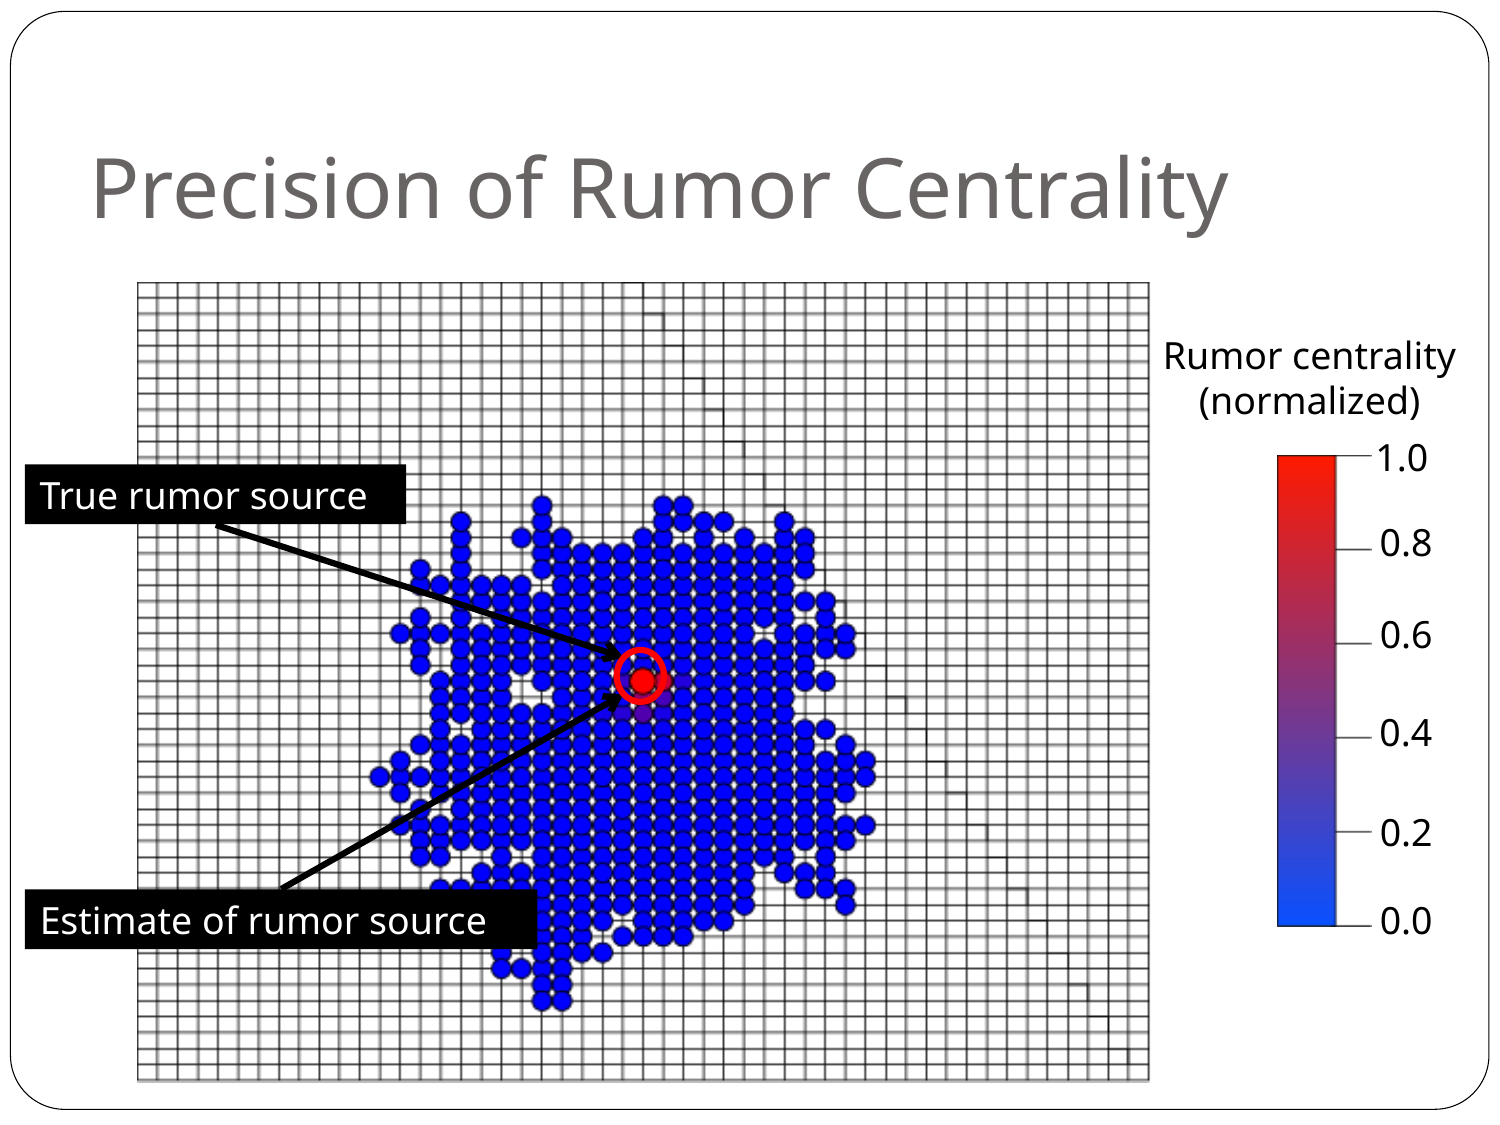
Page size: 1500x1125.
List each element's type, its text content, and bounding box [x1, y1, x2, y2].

text_box 0.0 [1364, 889, 1454, 950]
text_box Precision of Rumor Centrality [75, 62, 1425, 250]
text_box 1.0 [1360, 430, 1450, 487]
text_box 0.8 [1377, 512, 1454, 572]
text_box True rumor source [24, 464, 132, 525]
text_box 0.4 [1377, 701, 1454, 762]
text_box Rumor centrality (normalized) [1155, 324, 1482, 430]
text_box 0.6 [1377, 603, 1454, 664]
text_box 0.2 [1377, 801, 1454, 862]
picture [137, 282, 1152, 1083]
text_box Estimate of rumor source [24, 889, 132, 950]
picture [1277, 455, 1372, 927]
